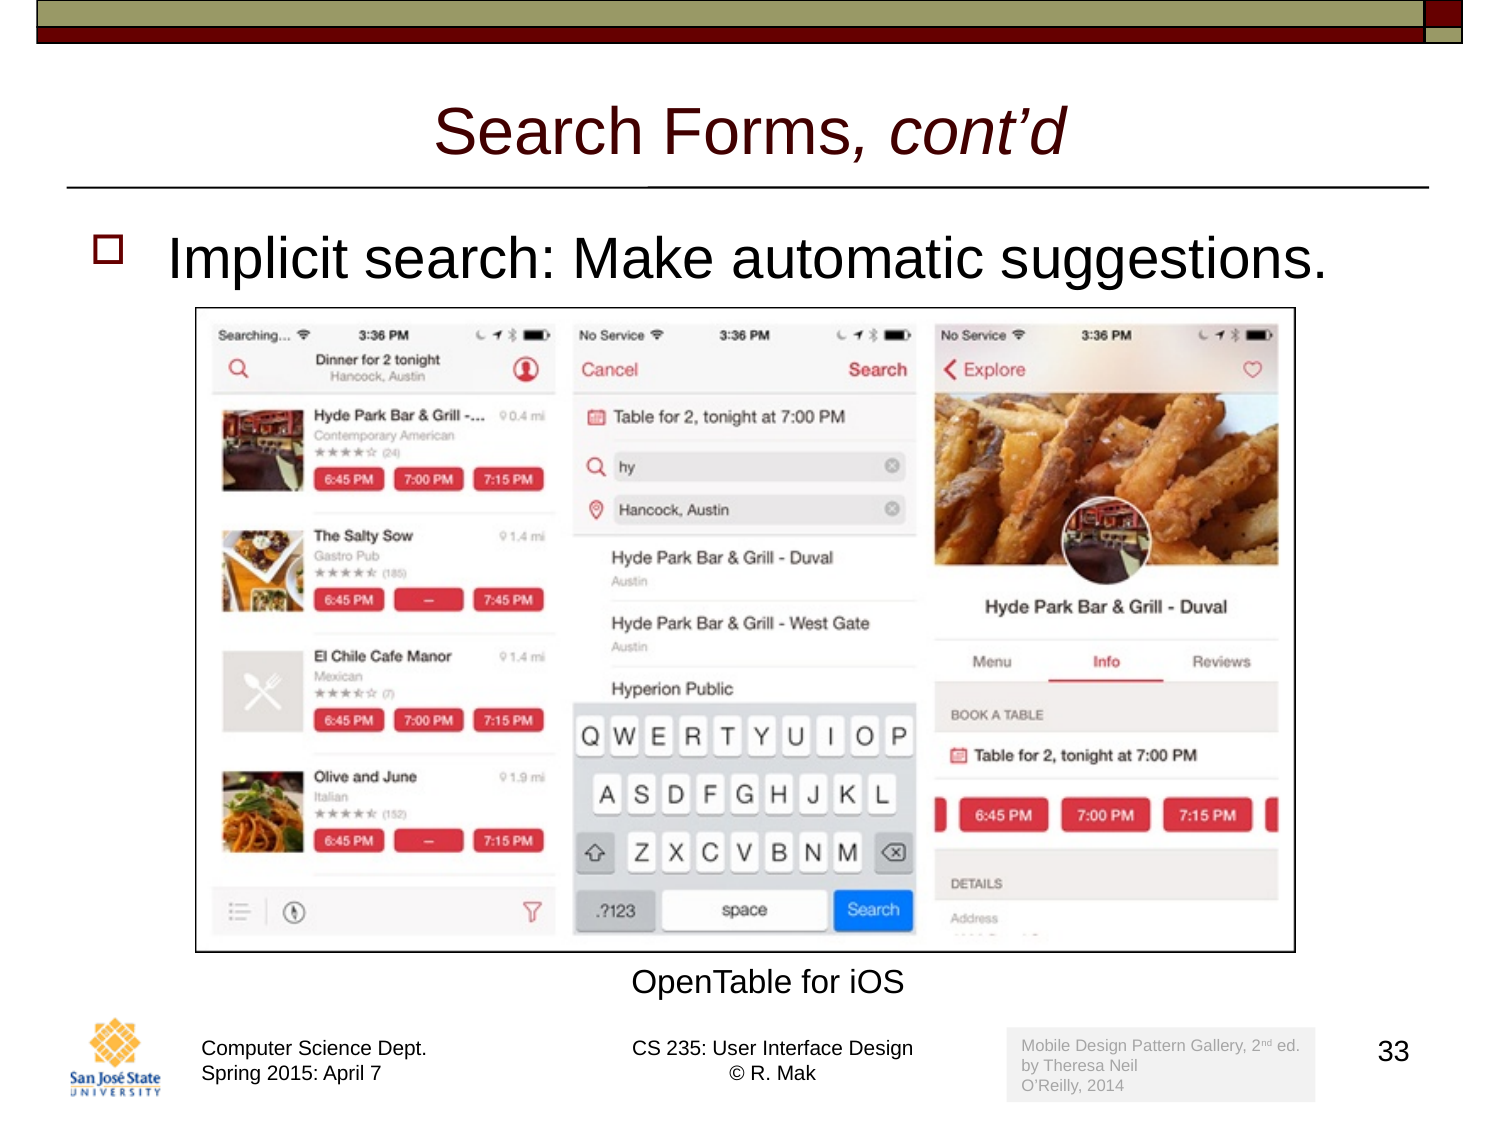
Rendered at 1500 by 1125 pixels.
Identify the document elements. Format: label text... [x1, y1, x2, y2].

list Implicit search: Make automatic suggestions. [75, 212, 1425, 308]
text_box OpenTable for iOS [616, 960, 921, 1008]
picture [194, 307, 1296, 953]
slide_number 33 [1112, 1025, 1425, 1100]
picture [60, 1012, 166, 1112]
title Search Forms, cont’d [75, 67, 1425, 175]
text_box Mobile Design Pattern Gallery, 2nd ed. by Theresa Neil O’Reilly, 2014 [1006, 1027, 1316, 1103]
